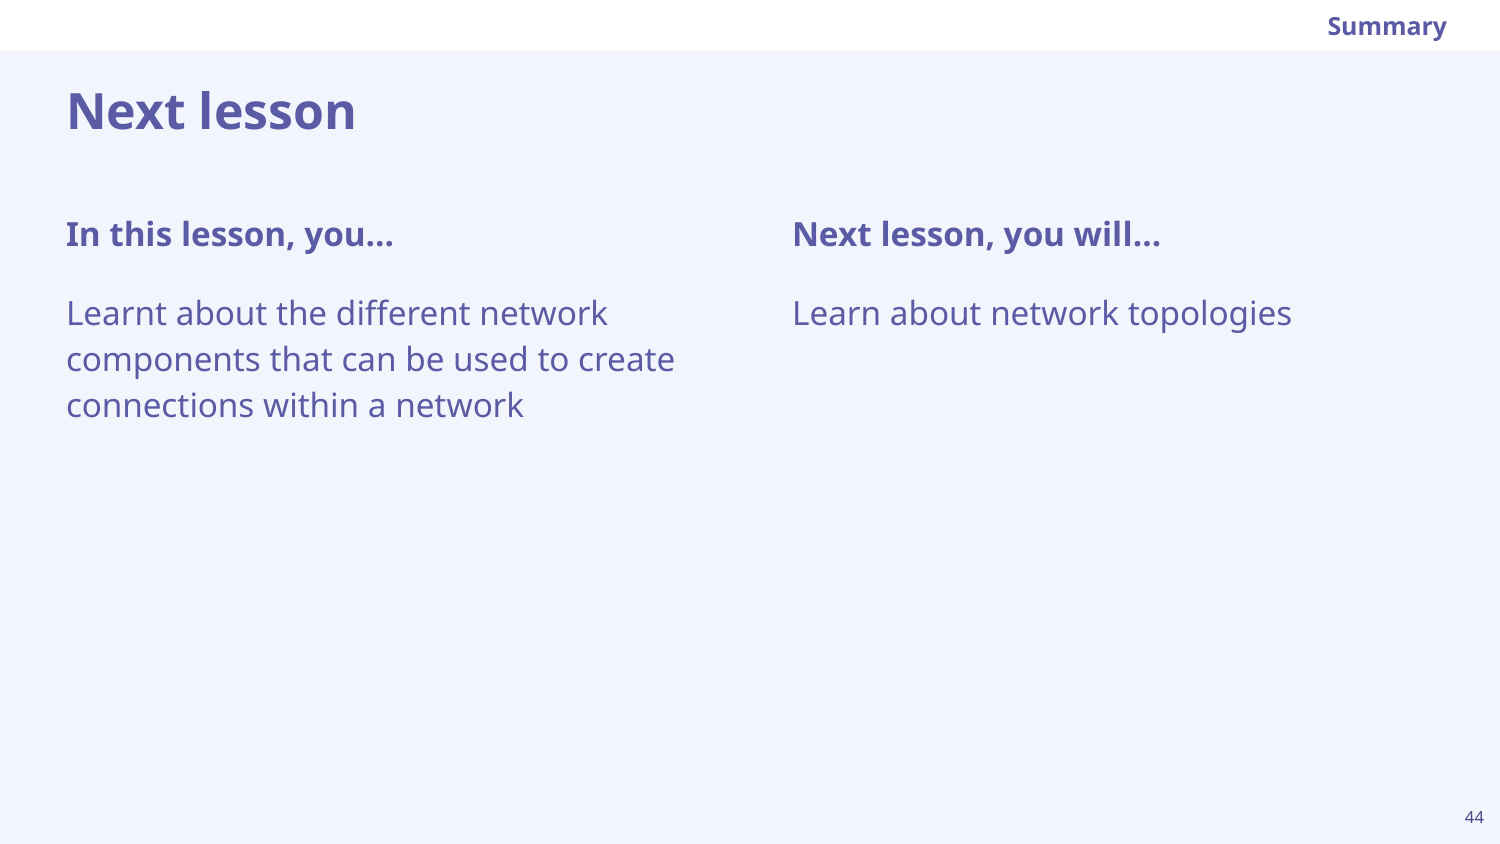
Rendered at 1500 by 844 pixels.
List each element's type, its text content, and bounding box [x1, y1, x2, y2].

subtitle Summary [862, 0, 1448, 52]
list Next lesson, you will… Learn about network topologies [776, 191, 1449, 793]
slide_number ‹#› [1448, 792, 1500, 844]
title Next lesson [51, 52, 1449, 167]
list In this lesson, you… Learnt about the different network components that can be used to create connections within a network [51, 191, 723, 793]
